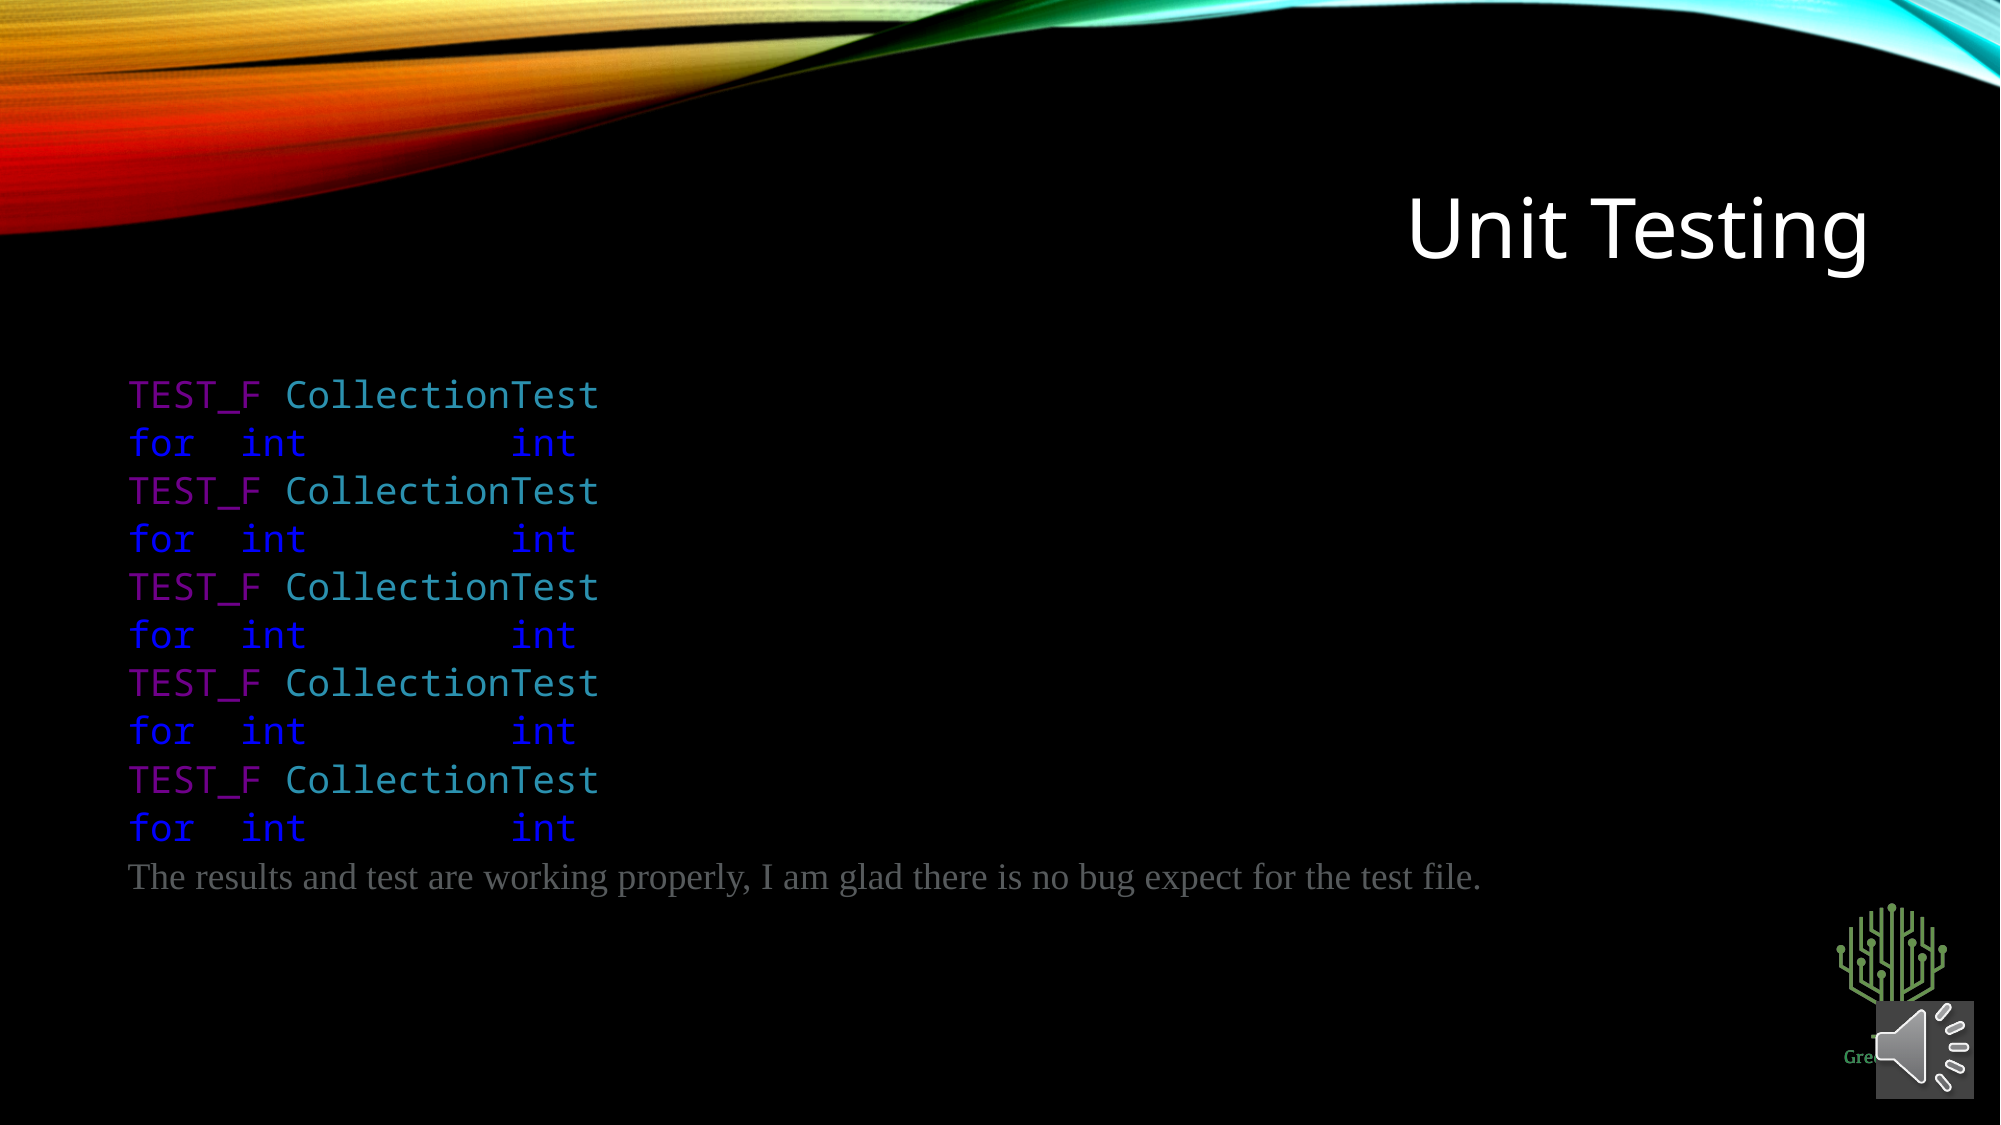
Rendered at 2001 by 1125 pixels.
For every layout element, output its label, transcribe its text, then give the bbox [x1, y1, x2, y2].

picture [0, 0, 2000, 237]
picture [1817, 892, 1976, 1101]
list TEST_F(CollectionTest, EraseFiveValuesToVector) for (int i = 16; int max_size = 0; max_size >= i) { TEST_F(CollectionTest, EraseFiveValuesToVector) for (int i = 16; int max_size = 0; max_size >= i) { TEST_F(CollectionTest, EraseFiveValuesToVector) for (int i = 16; int max_size = 0; max_size >= i) { TEST_F(CollectionTest, EraseFiveValuesToVector) for (int i = 16; int max_size = -1; max_size >= i) { TEST_F(CollectionTest, EraseFiveValuesToVector) for (int i = 16; int max_size = 0; max_size <= i) { The results and test are working properly, I am glad there is no bug expect for the test file. [112, 360, 1888, 1021]
title Unit Testing [474, 125, 1888, 338]
